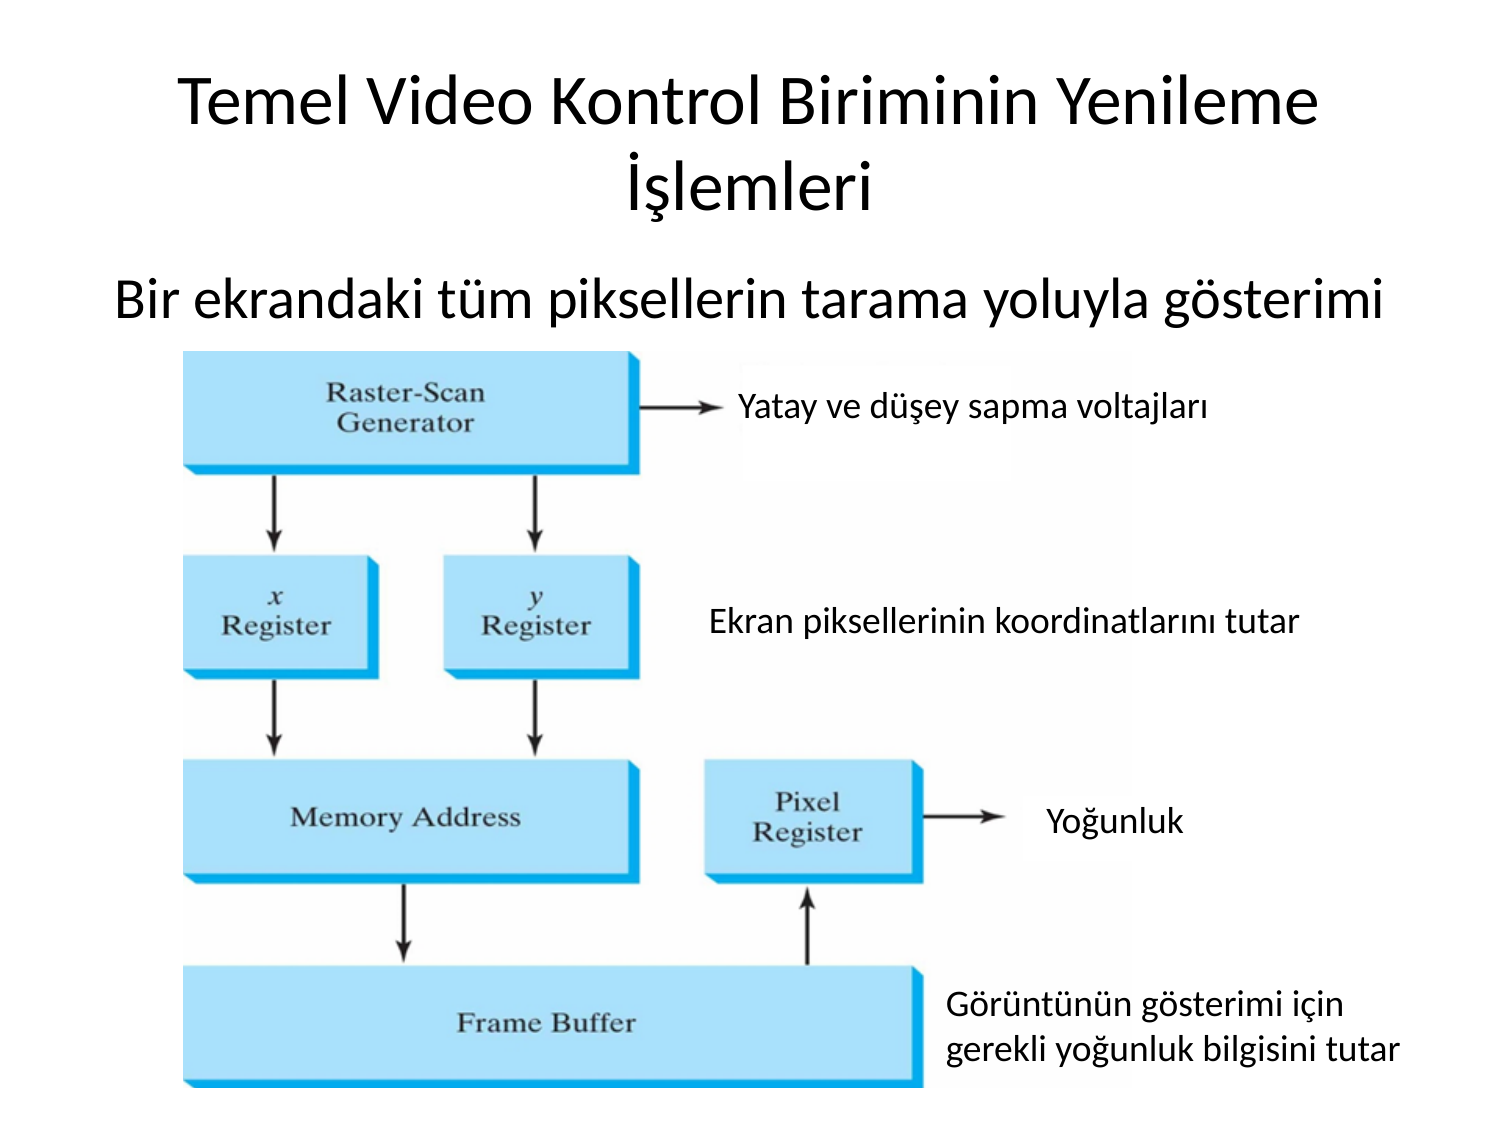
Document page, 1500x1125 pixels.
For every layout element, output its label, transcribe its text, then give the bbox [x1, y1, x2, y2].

text_box Ekran piksellerinin koordinatlarını tutar [1135, 588, 1316, 648]
text_box Yoğunluk [1135, 788, 1234, 849]
text_box Görüntünün gösterimi için gerekli yoğunluk bilgisini tutar [1135, 971, 1464, 1077]
picture [182, 351, 1132, 1088]
text_box Yatay ve düşey sapma voltajları [1135, 373, 1224, 434]
title Temel Video Kontrol Biriminin Yenileme İşlemleri [75, 45, 1425, 233]
text_box Bir ekrandaki tüm piksellerin tarama yoluyla gösterimi [100, 252, 1459, 338]
